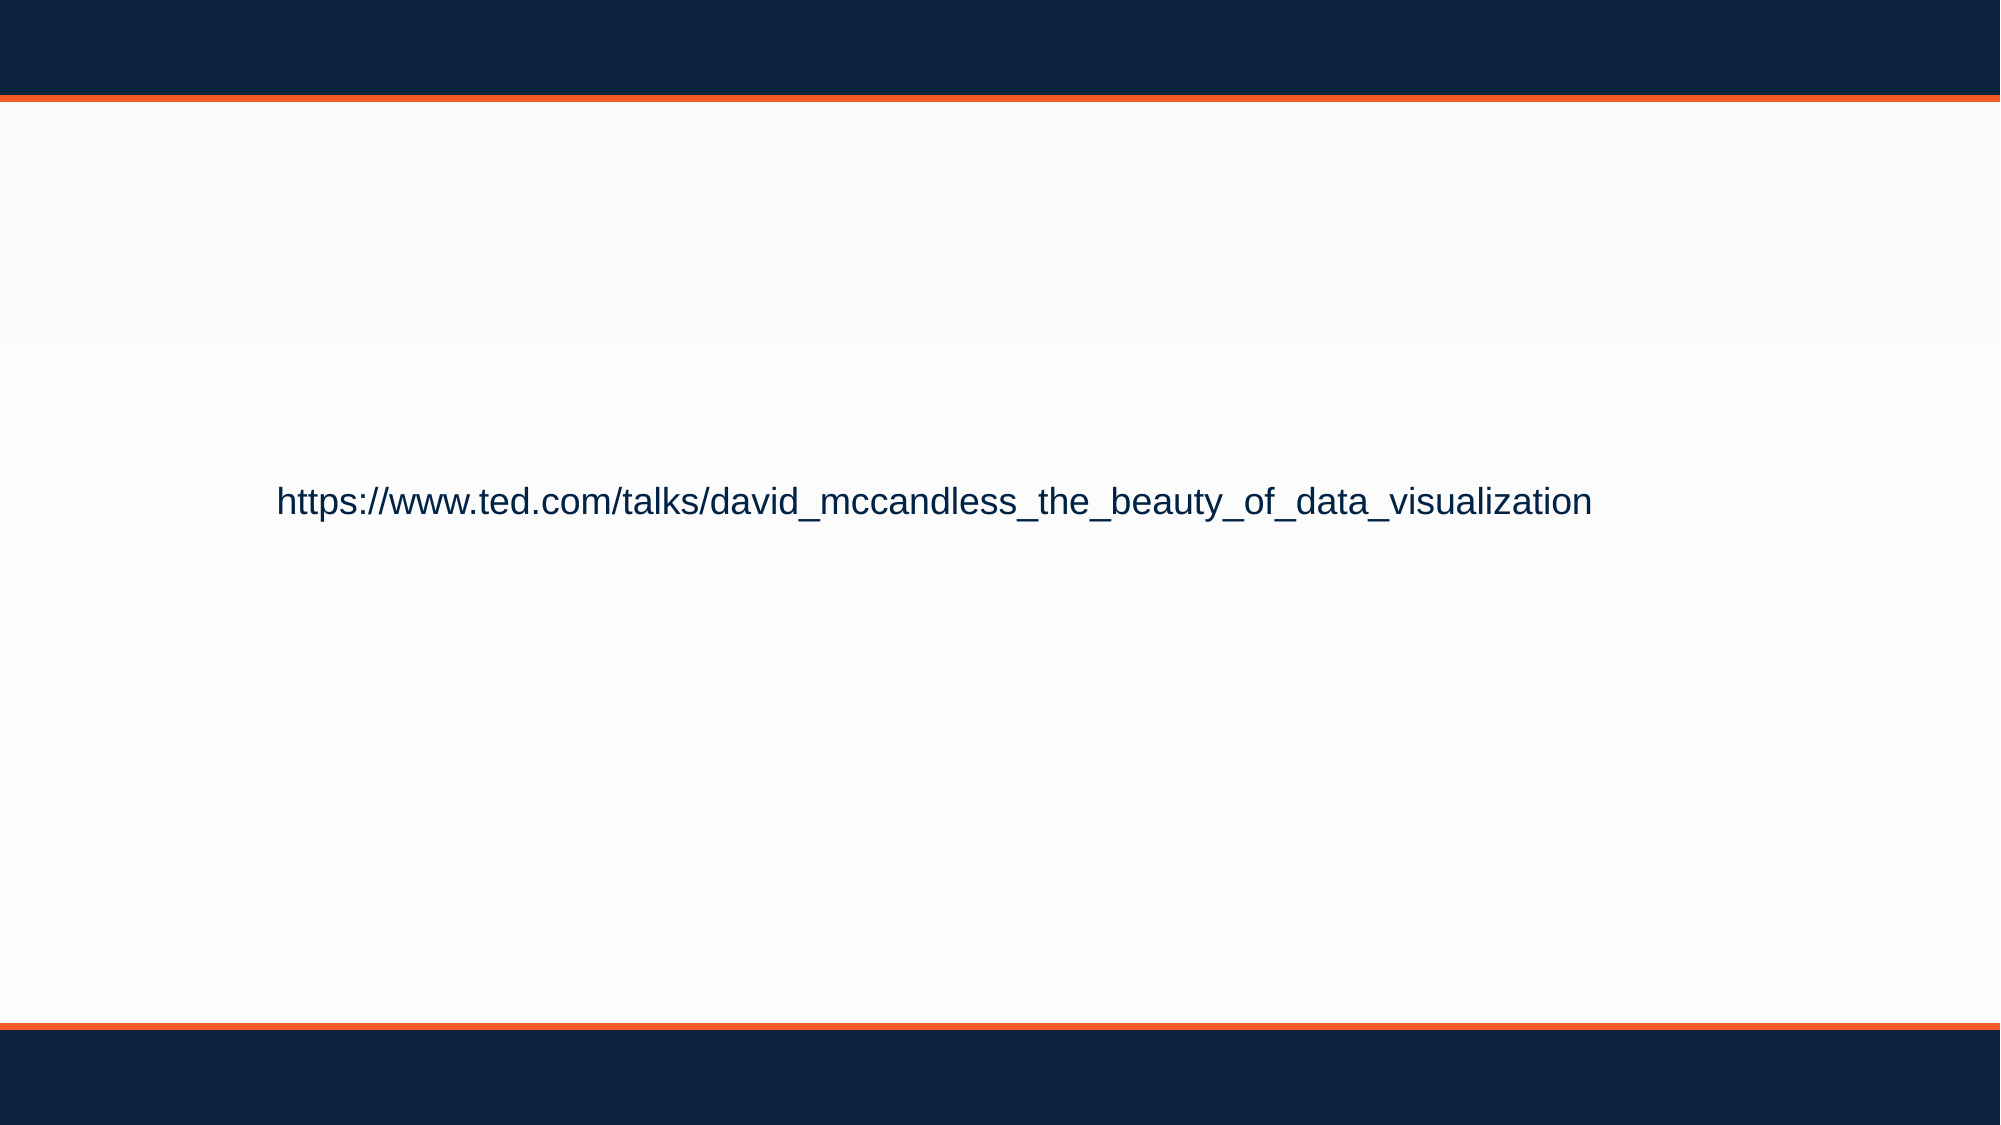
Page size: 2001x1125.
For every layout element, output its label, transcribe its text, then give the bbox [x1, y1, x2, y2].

text_box https://www.ted.com/talks/david_mccandless_the_beauty_of_data_visualization [261, 469, 1737, 530]
